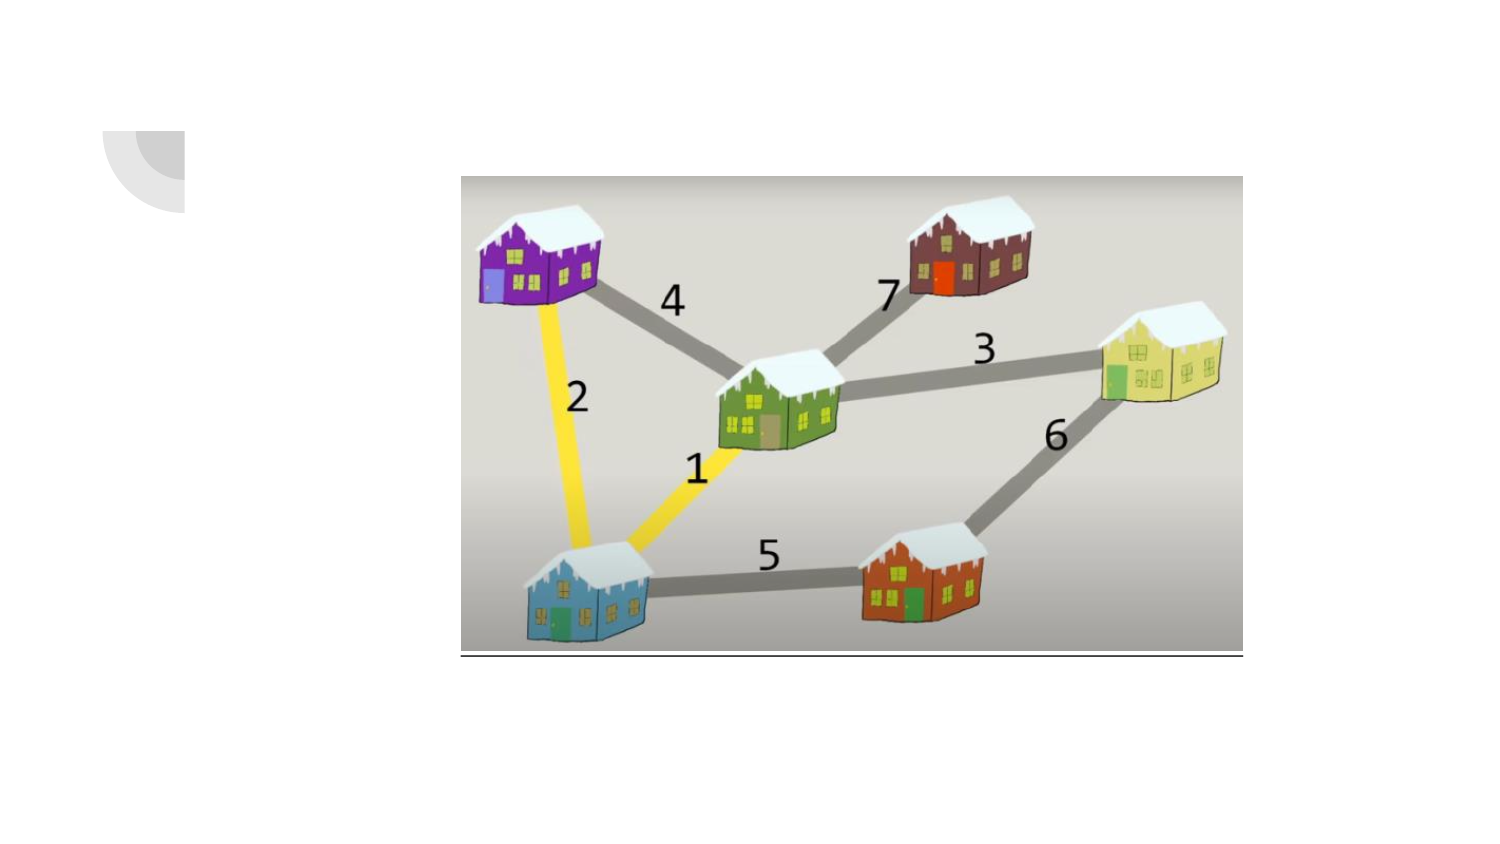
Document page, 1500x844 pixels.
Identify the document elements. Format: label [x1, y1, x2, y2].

picture [420, 150, 1337, 673]
